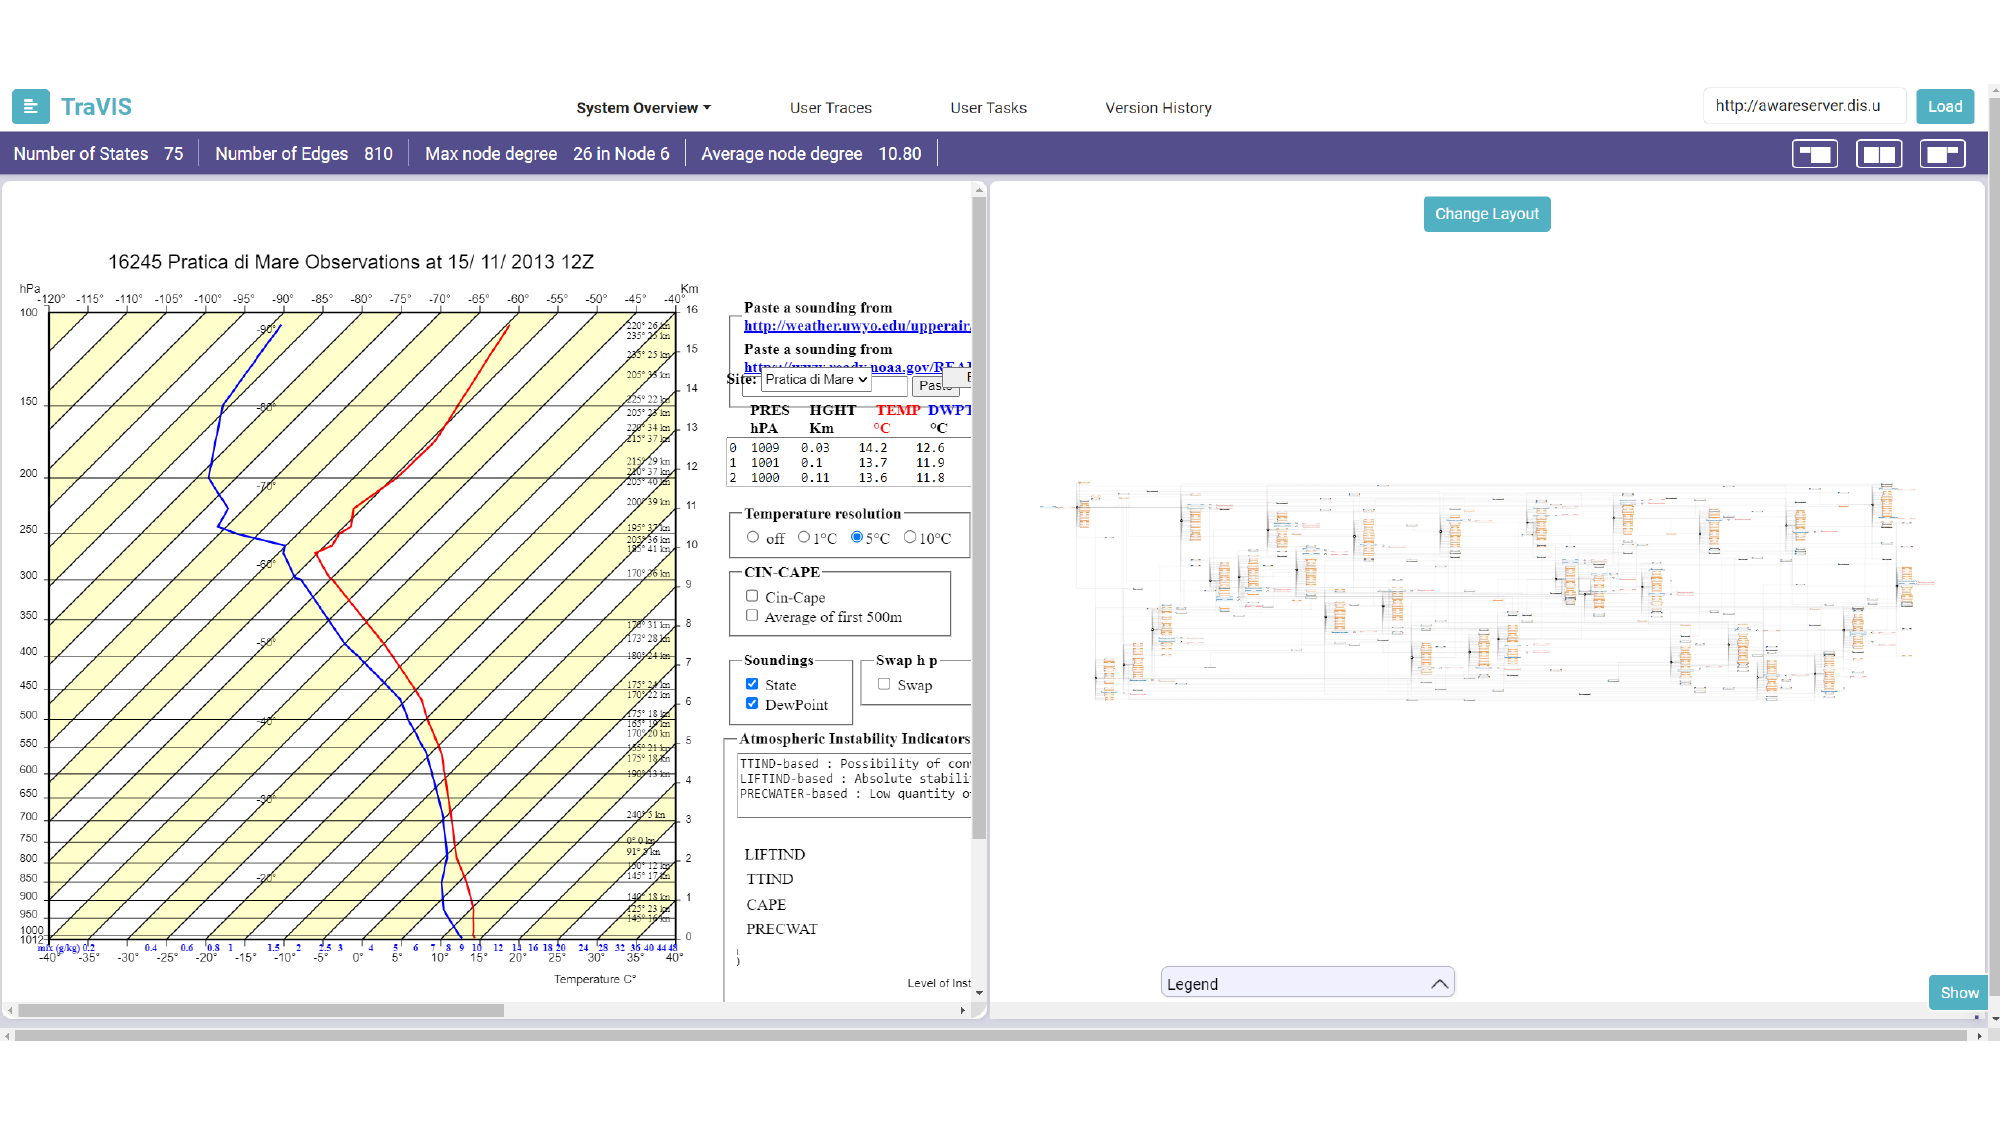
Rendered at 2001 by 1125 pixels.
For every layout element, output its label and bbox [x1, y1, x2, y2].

picture [0, 84, 2000, 1041]
